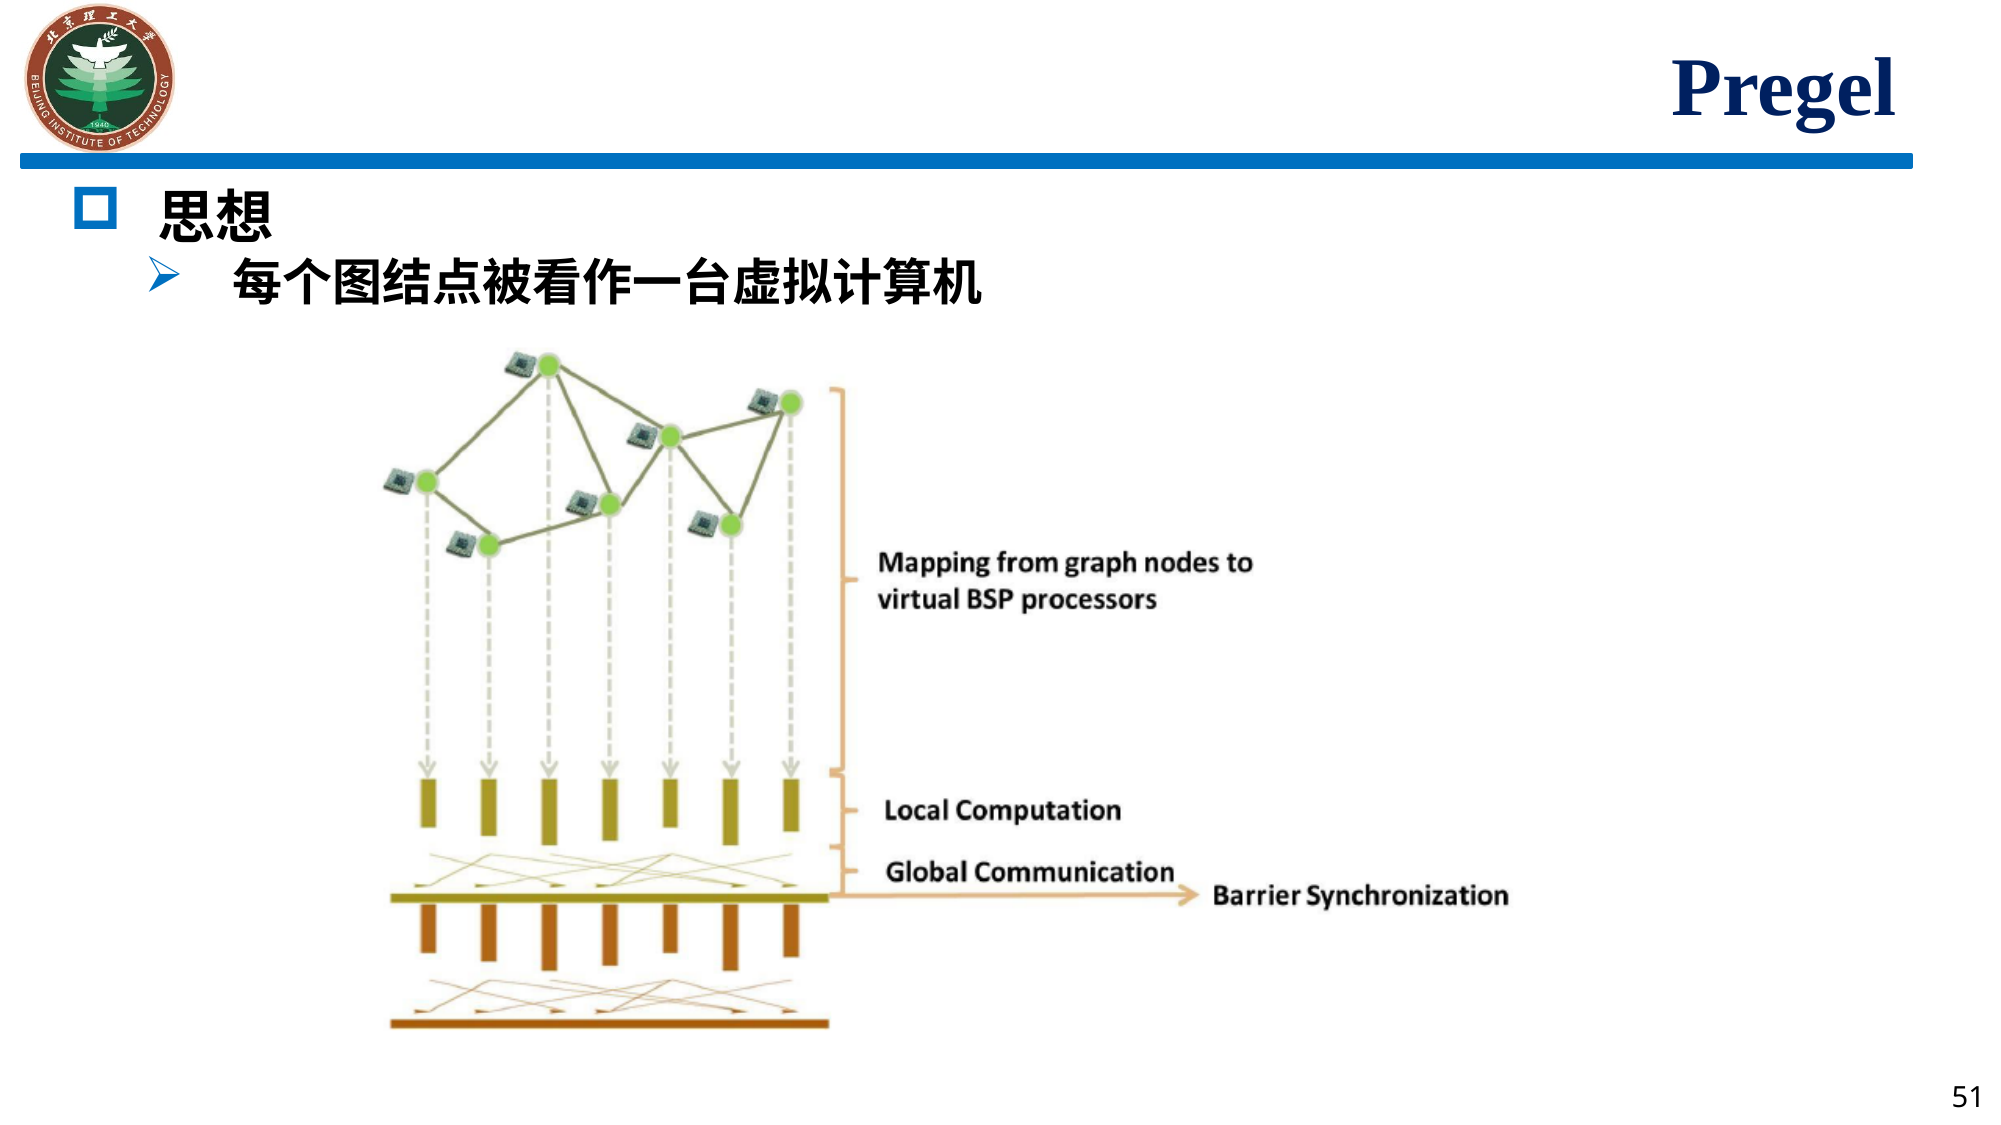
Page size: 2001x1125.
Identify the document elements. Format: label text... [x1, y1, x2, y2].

picture [373, 325, 1544, 1049]
picture [21, 0, 178, 153]
text_box 思想 每个图结点被看作一台虚拟计算机 [54, 173, 1530, 1125]
text_box 51 [1687, 1049, 2000, 1125]
text_box Pregel [950, 24, 1912, 113]
